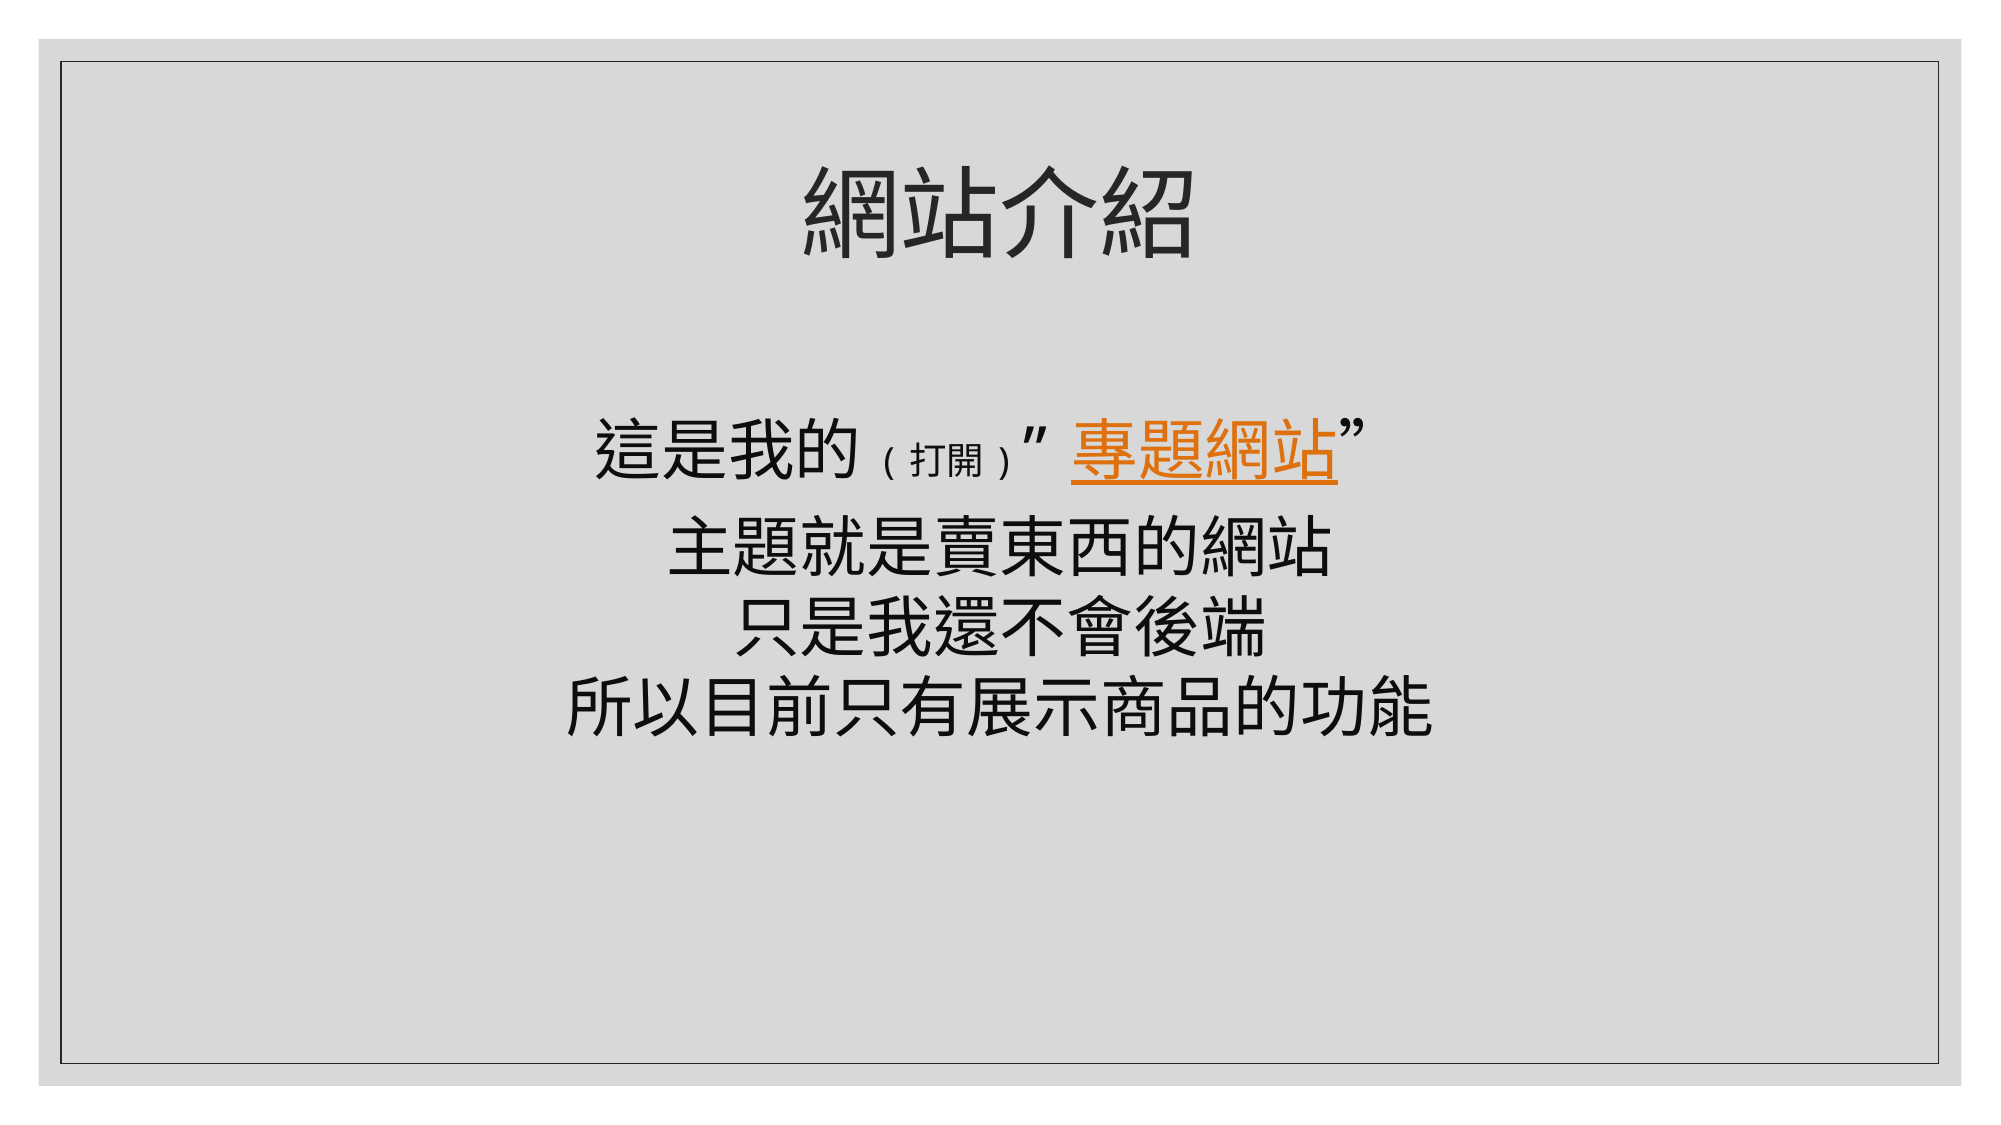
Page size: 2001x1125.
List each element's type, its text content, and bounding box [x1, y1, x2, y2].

title 網站介紹 [174, 105, 1825, 331]
text_box 這是我的(打開)”專題網站” 主題就是賣東西的網站 只是我還不會後端 所以目前只有展示商品的功能 [414, 400, 1586, 798]
